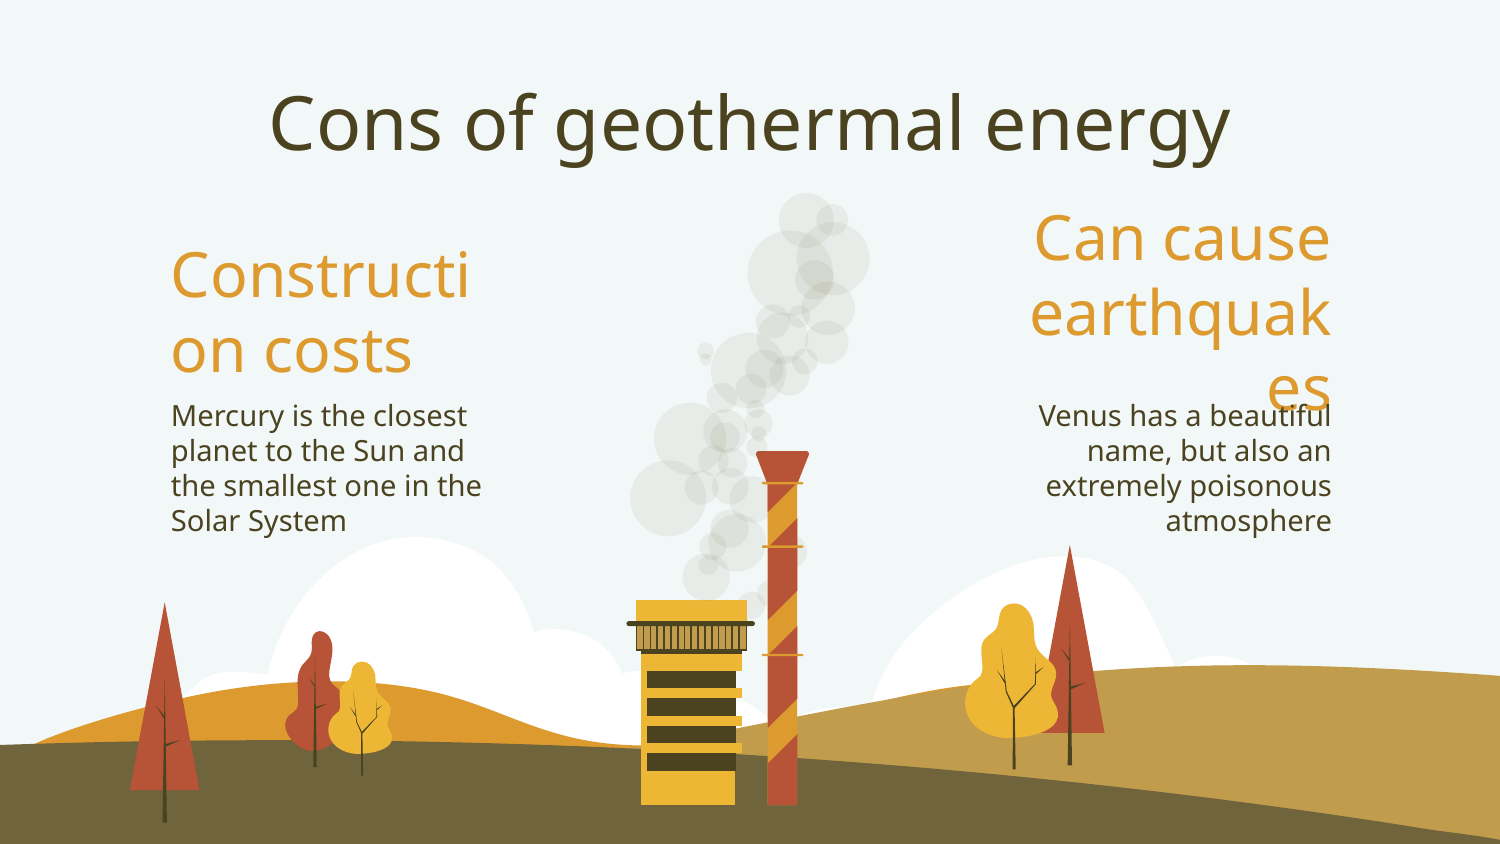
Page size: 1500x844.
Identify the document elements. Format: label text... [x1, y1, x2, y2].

subtitle Mercury is the closest planet to the Sun and the smallest one in the Solar System [155, 375, 504, 559]
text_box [626, 192, 874, 806]
subtitle Can cause earthquakes [999, 234, 1348, 375]
title Cons of geothermal energy [116, 76, 1383, 165]
subtitle Venus has a beautiful name, but also an extremely poisonous atmosphere [999, 375, 1348, 559]
subtitle Construction costs [155, 234, 504, 375]
